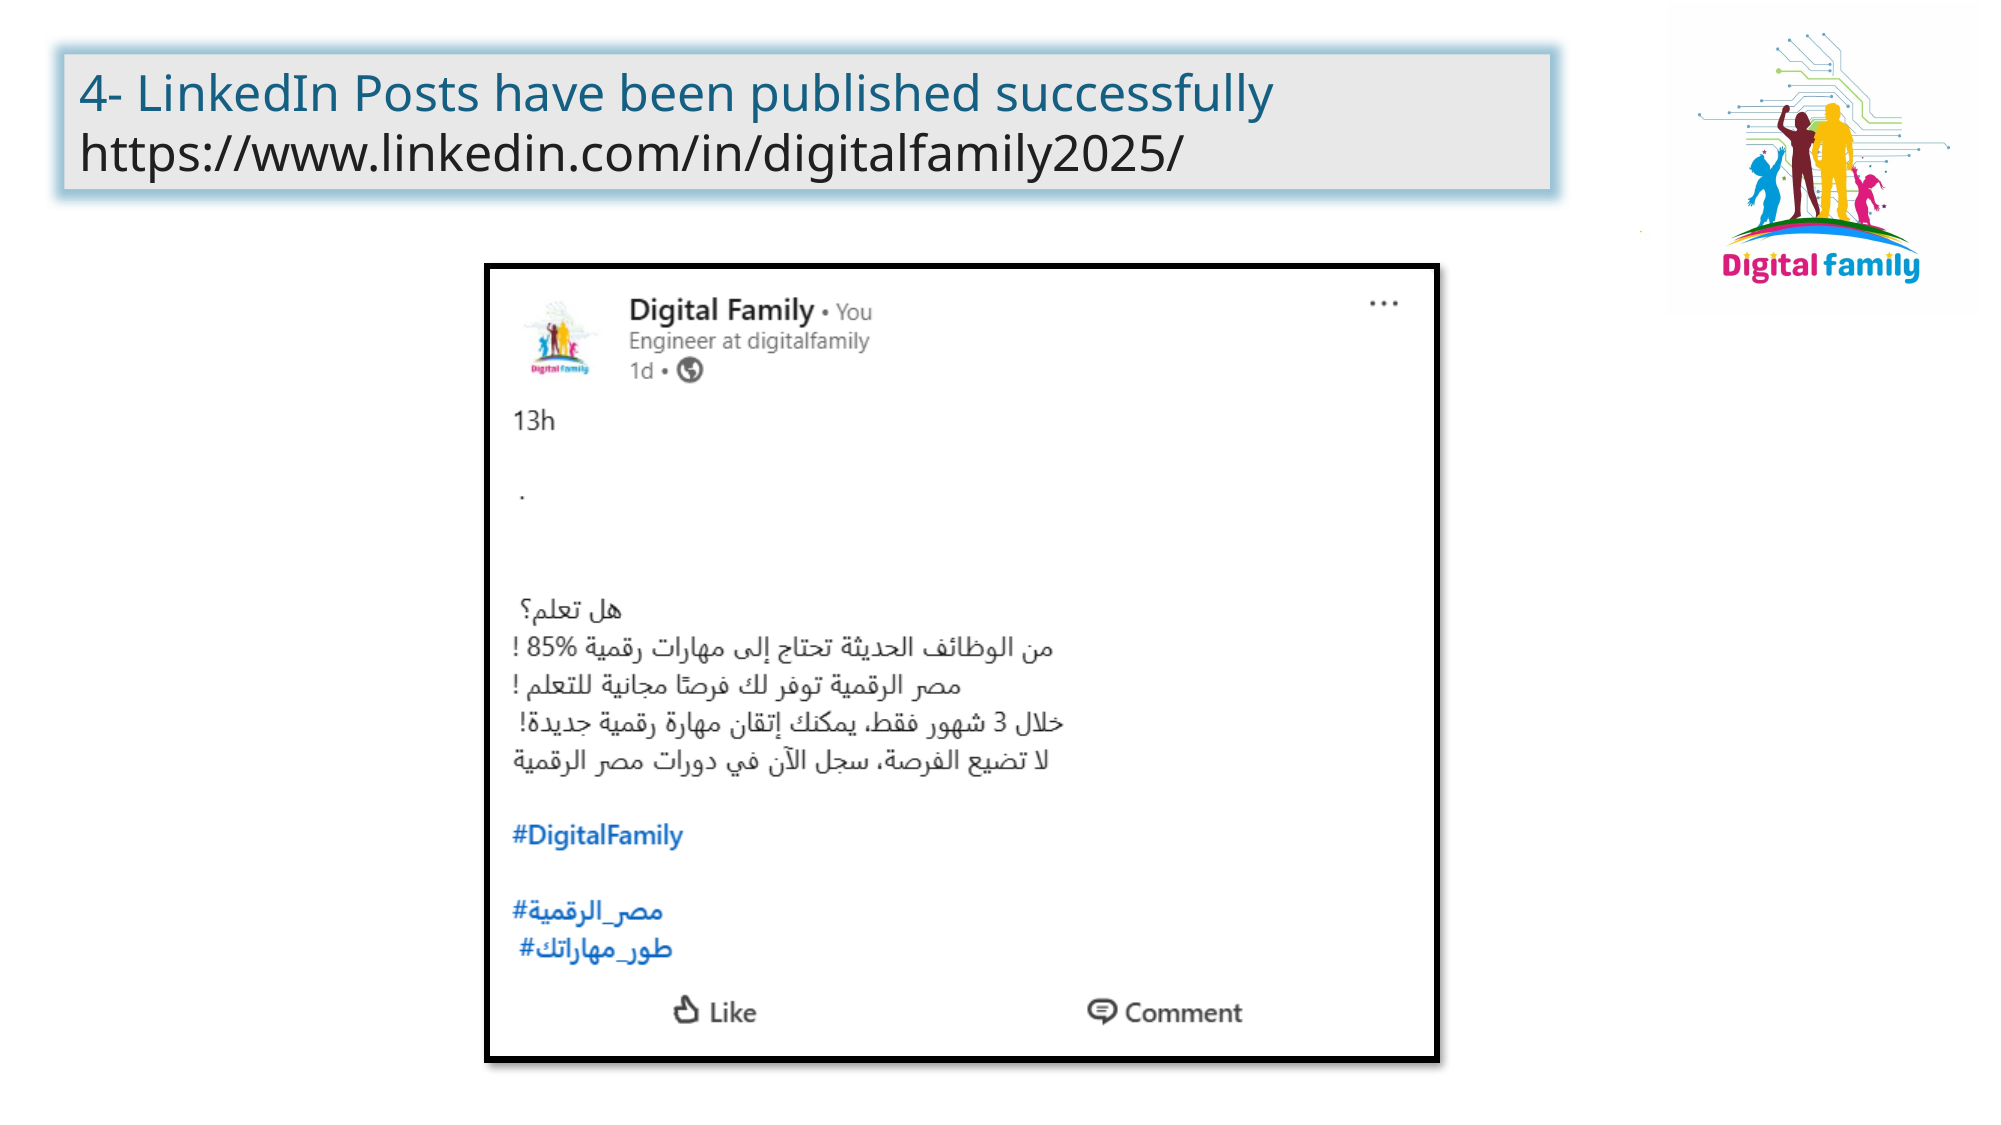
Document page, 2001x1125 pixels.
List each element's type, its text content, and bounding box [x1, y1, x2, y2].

text_box 4- LinkedIn Posts have been published successfully https://www.linkedin.com/in/digitalfamily2025/ [64, 54, 1550, 190]
picture [1640, 0, 2000, 359]
picture [489, 268, 1435, 1057]
